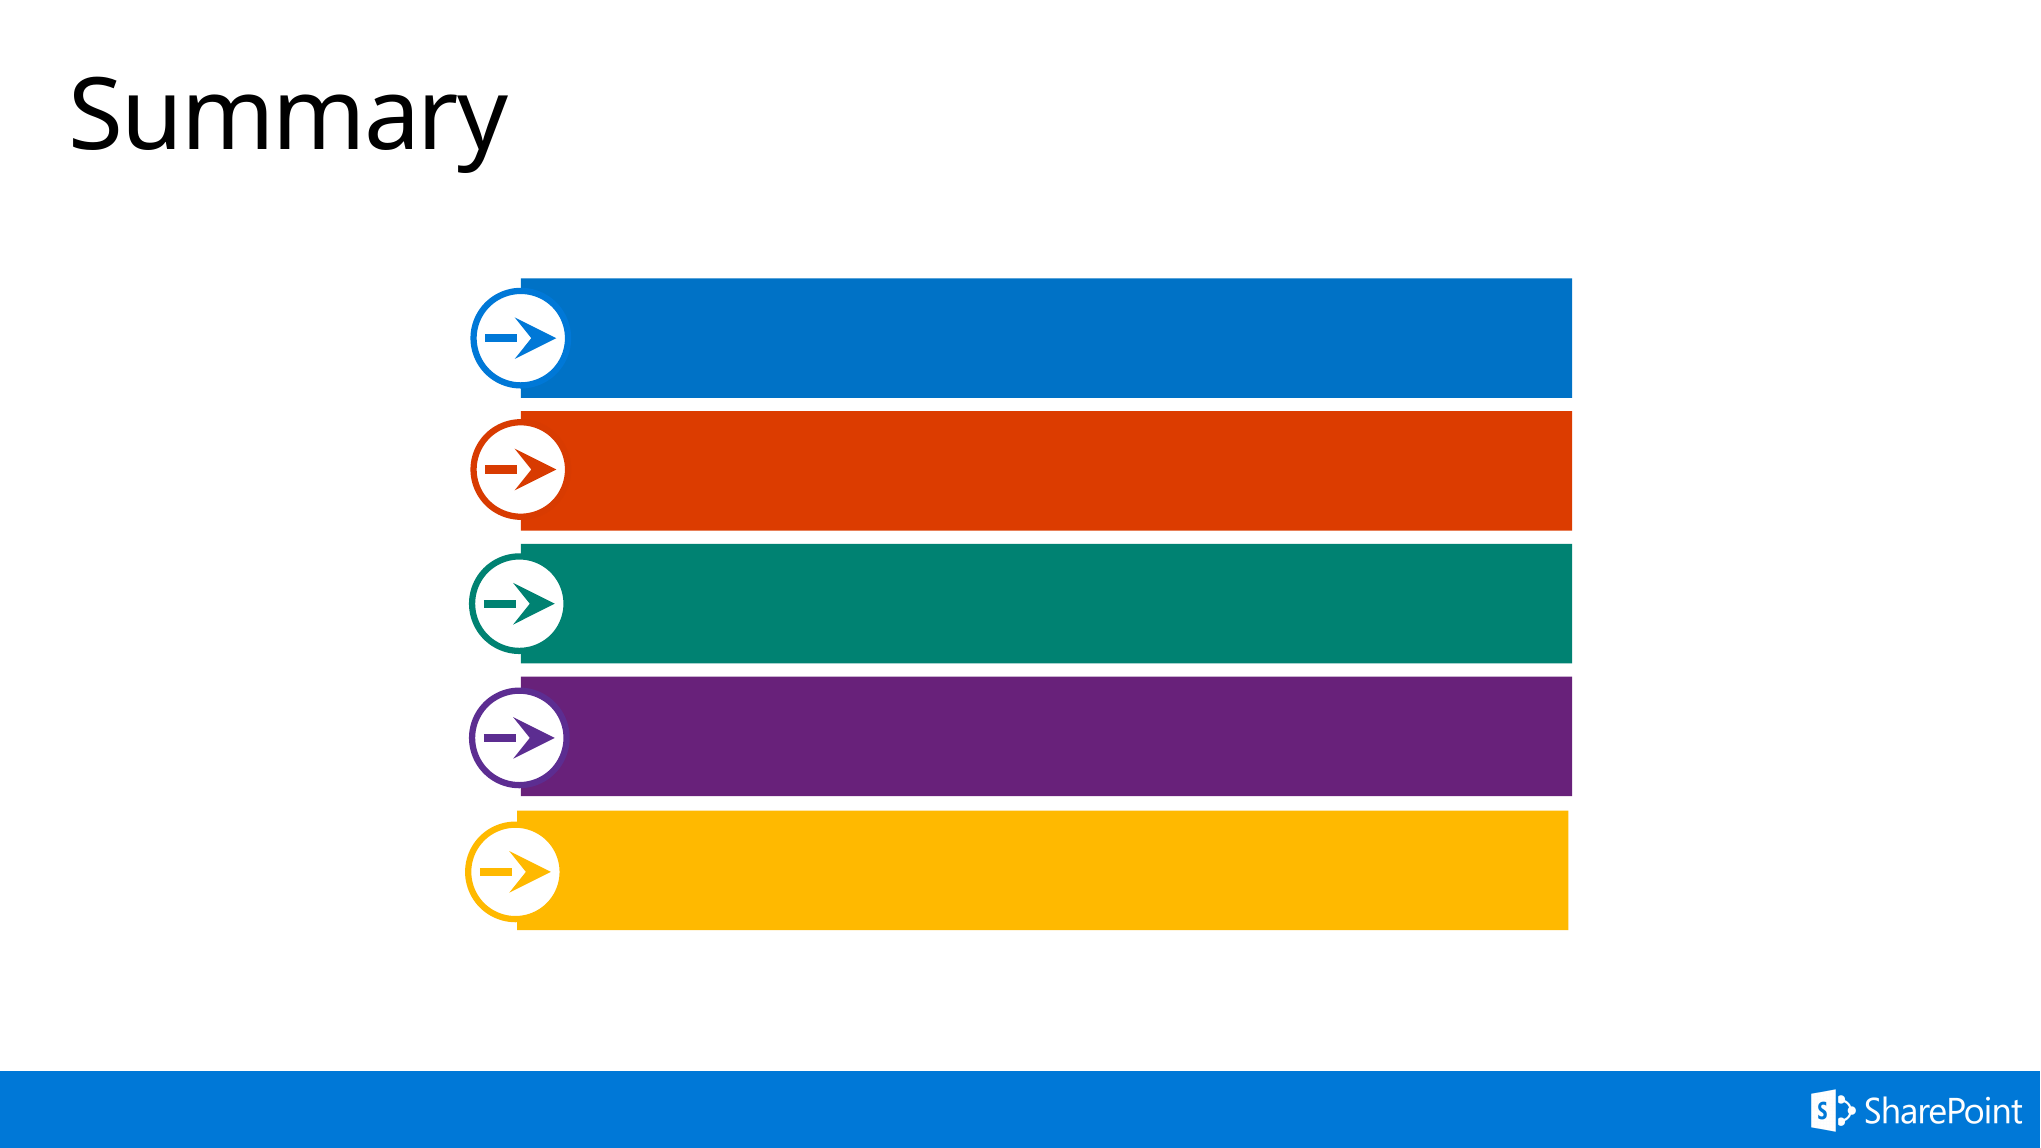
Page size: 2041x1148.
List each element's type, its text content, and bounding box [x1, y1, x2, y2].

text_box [467, 278, 1573, 931]
picture [1793, 1071, 2040, 1148]
title Summary [45, 48, 1996, 199]
